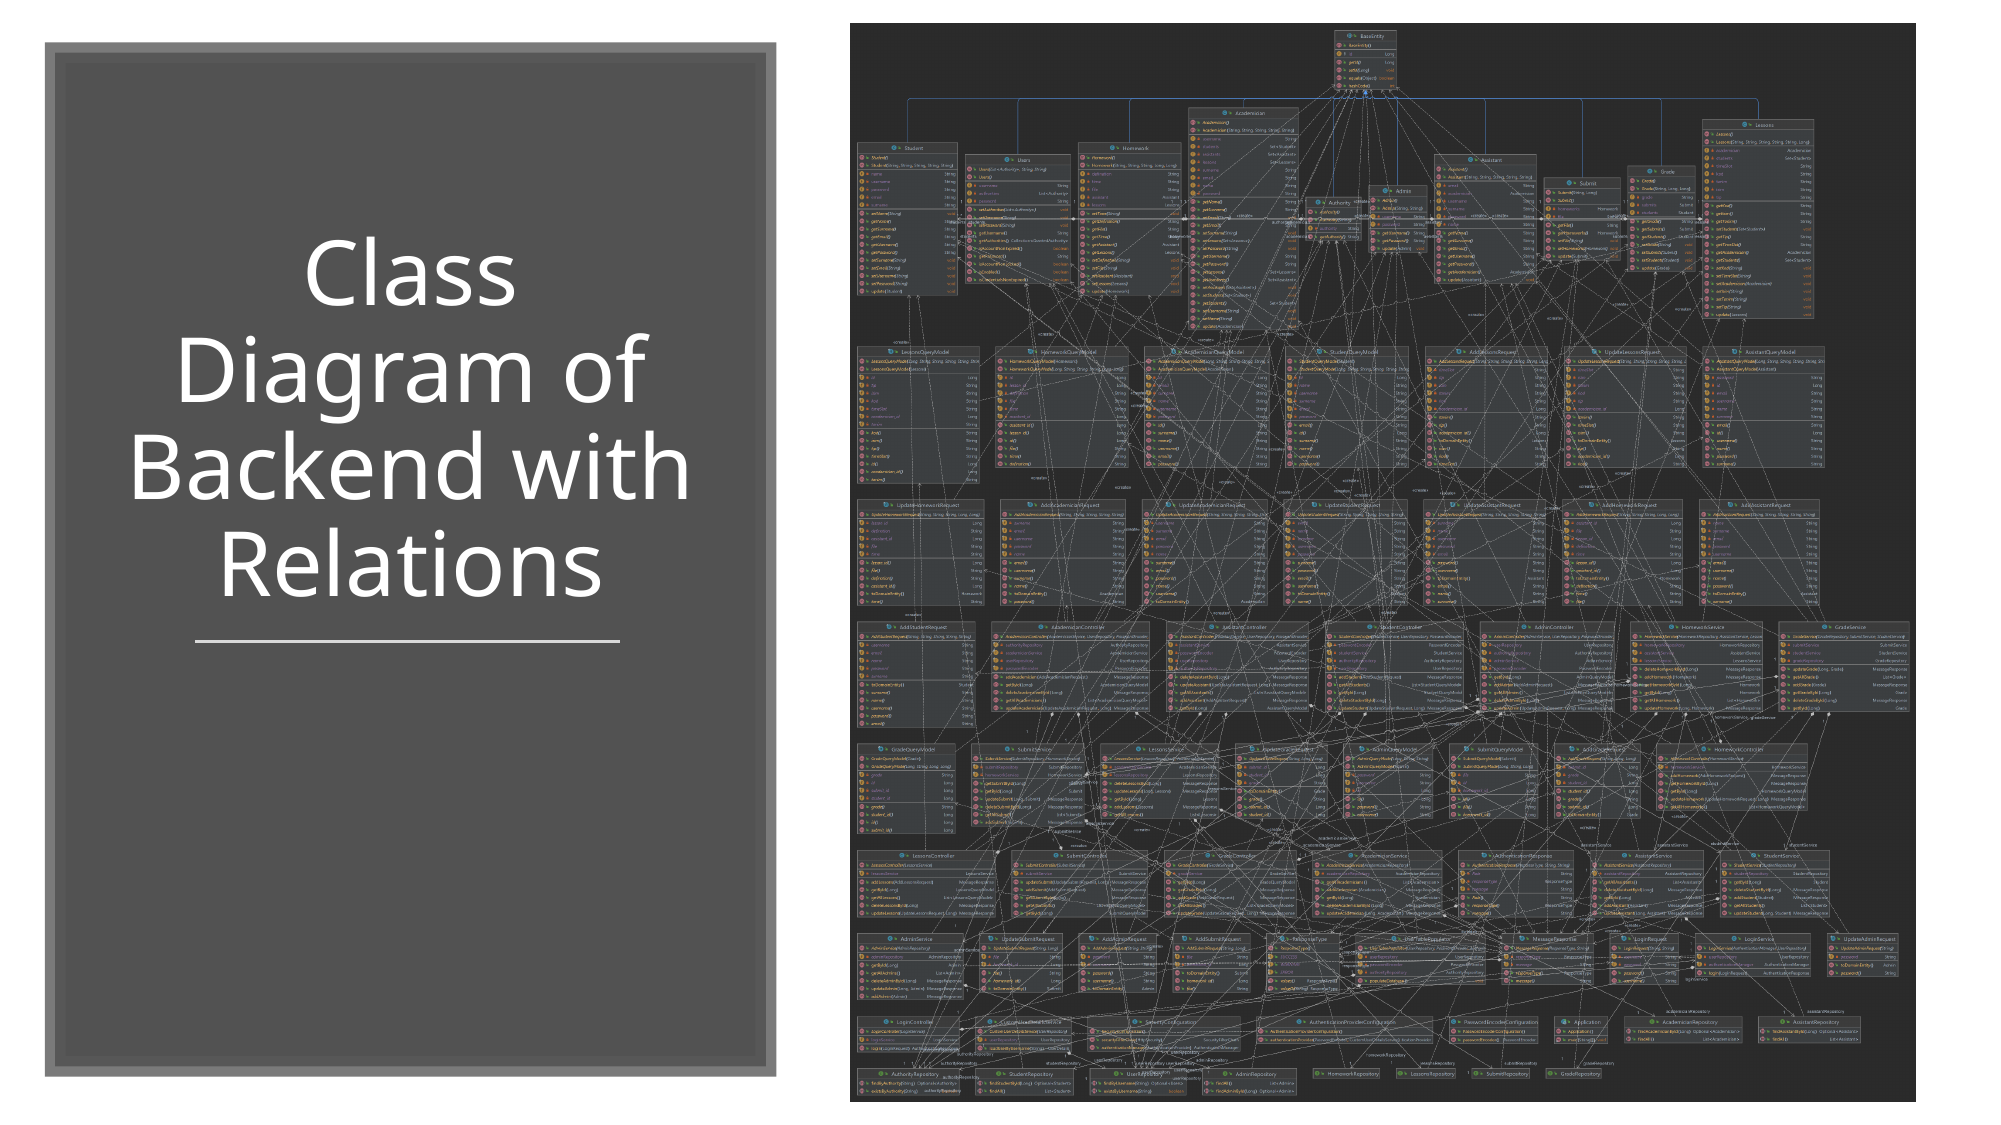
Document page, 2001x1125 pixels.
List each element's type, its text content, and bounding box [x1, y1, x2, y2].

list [850, 23, 1916, 1102]
text_box [54, 52, 767, 1067]
title Class Diagram of Backend with Relations [110, 149, 711, 624]
